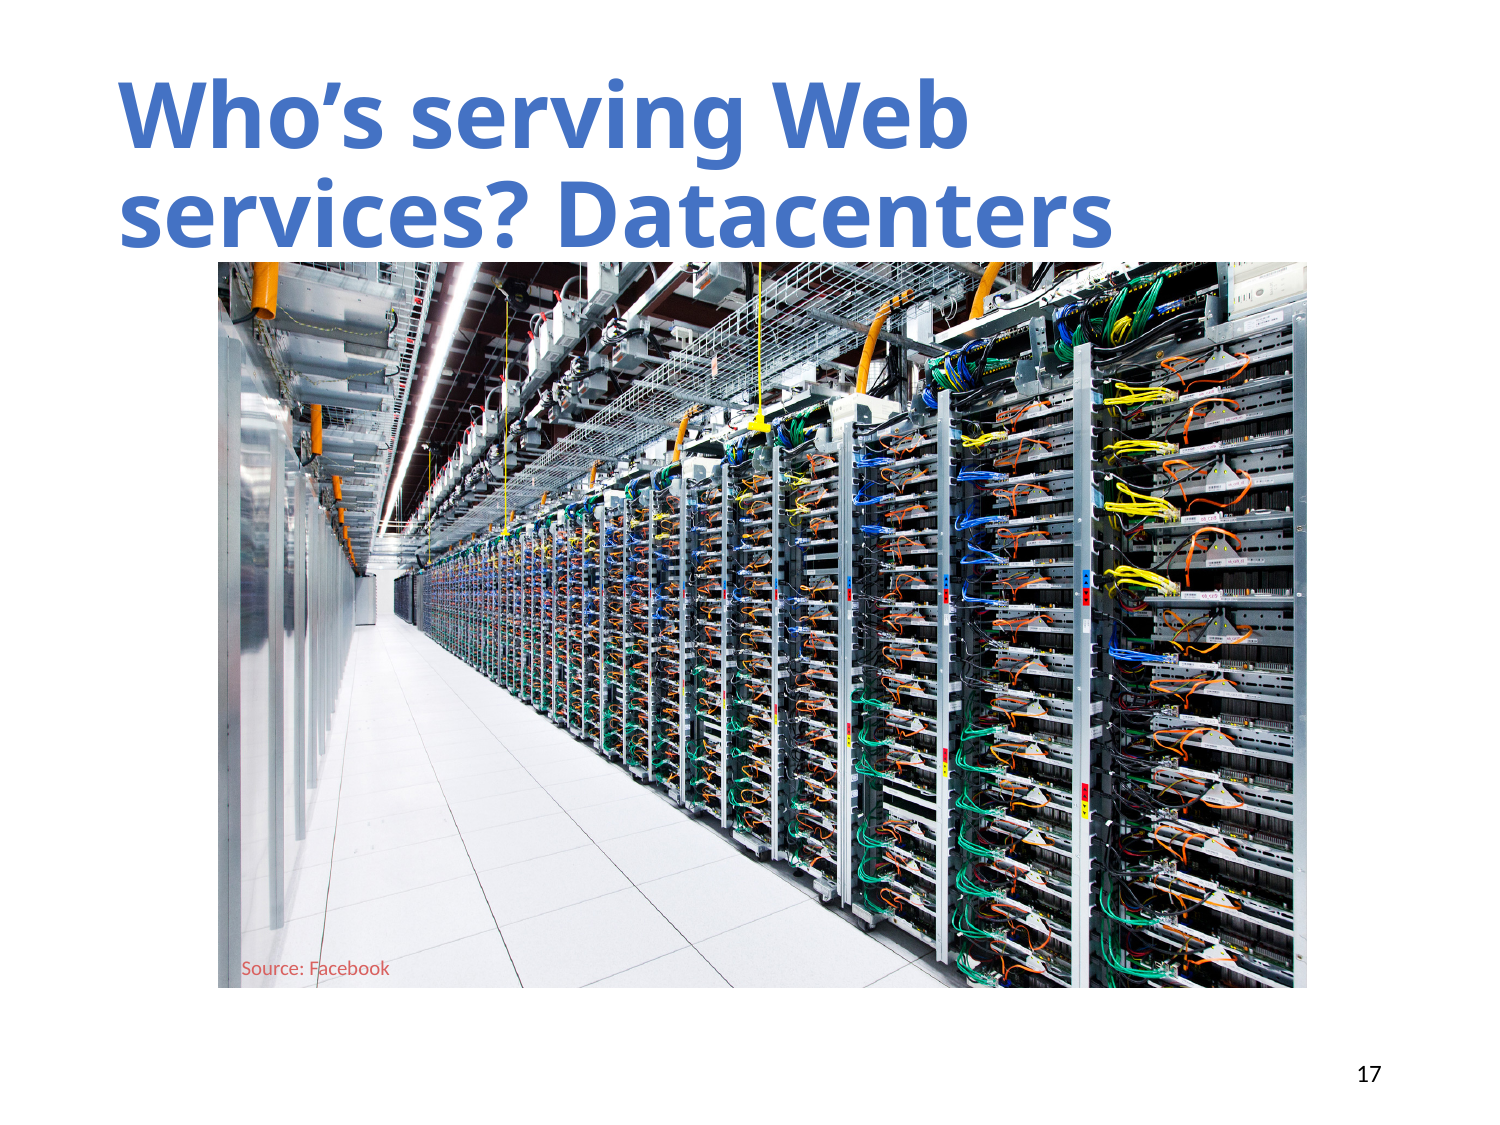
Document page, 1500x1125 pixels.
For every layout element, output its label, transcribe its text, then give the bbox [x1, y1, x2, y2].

title Who’s serving Web services? Datacenters [103, 59, 1397, 278]
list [218, 262, 1307, 988]
slide_number 17 [1059, 1042, 1397, 1103]
